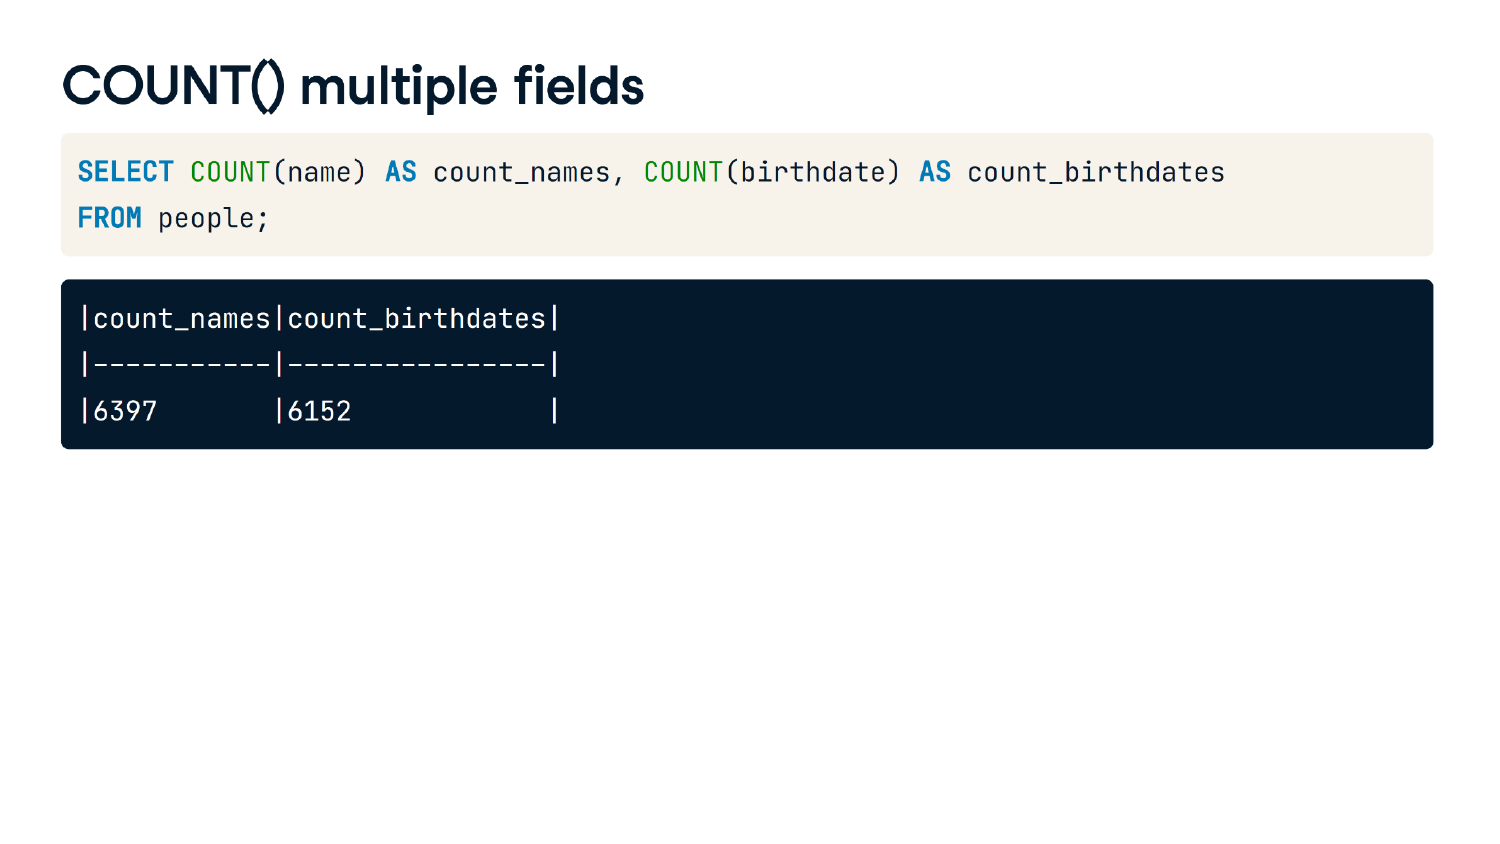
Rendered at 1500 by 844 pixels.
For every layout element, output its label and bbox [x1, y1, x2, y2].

picture [24, 24, 1476, 765]
